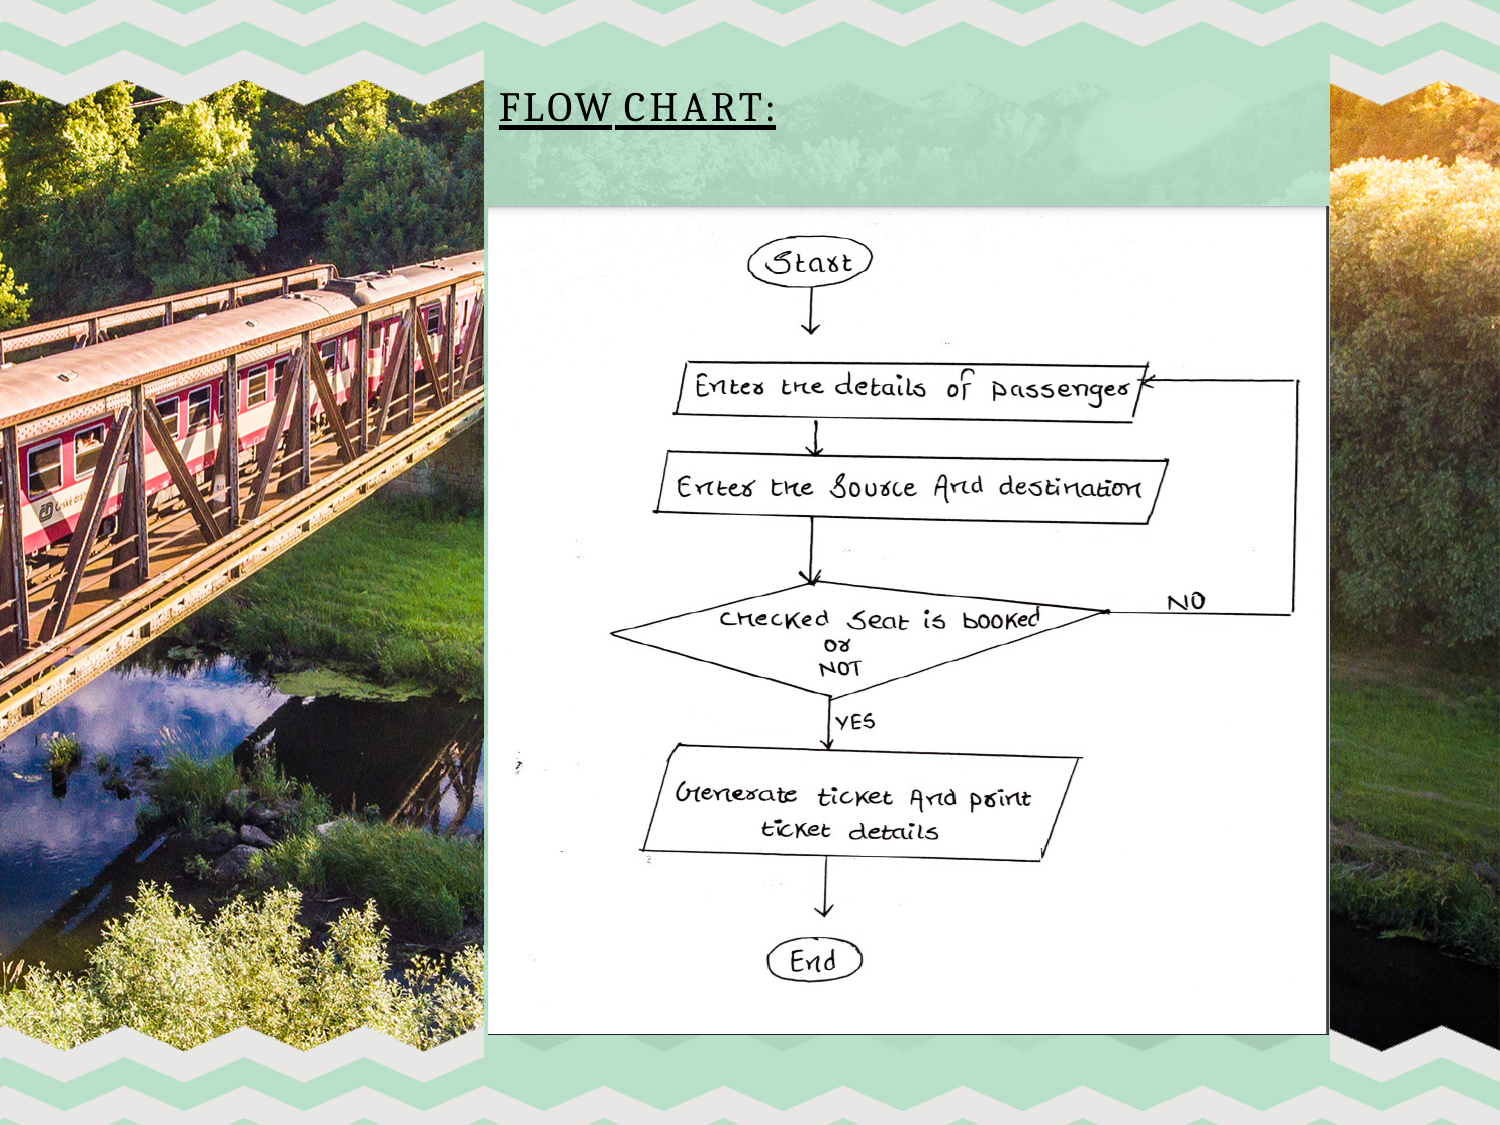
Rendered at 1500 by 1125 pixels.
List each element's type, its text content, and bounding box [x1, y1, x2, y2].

picture [0, 0, 1500, 1125]
text_box FLOW CHART: [496, 78, 845, 131]
